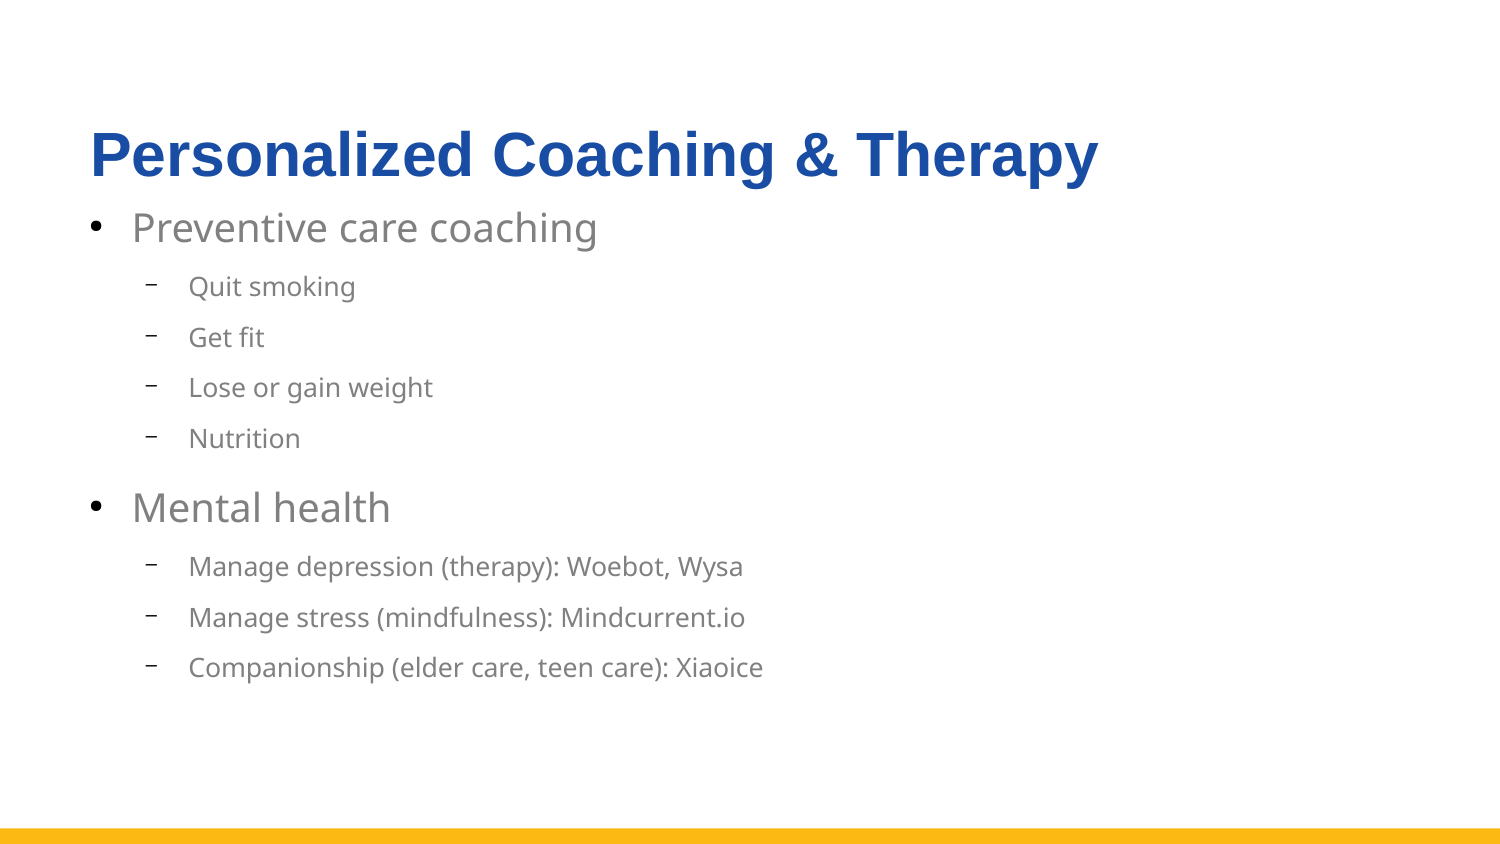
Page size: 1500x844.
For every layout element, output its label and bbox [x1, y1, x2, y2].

list [75, 197, 1425, 687]
title [75, 0, 1425, 197]
